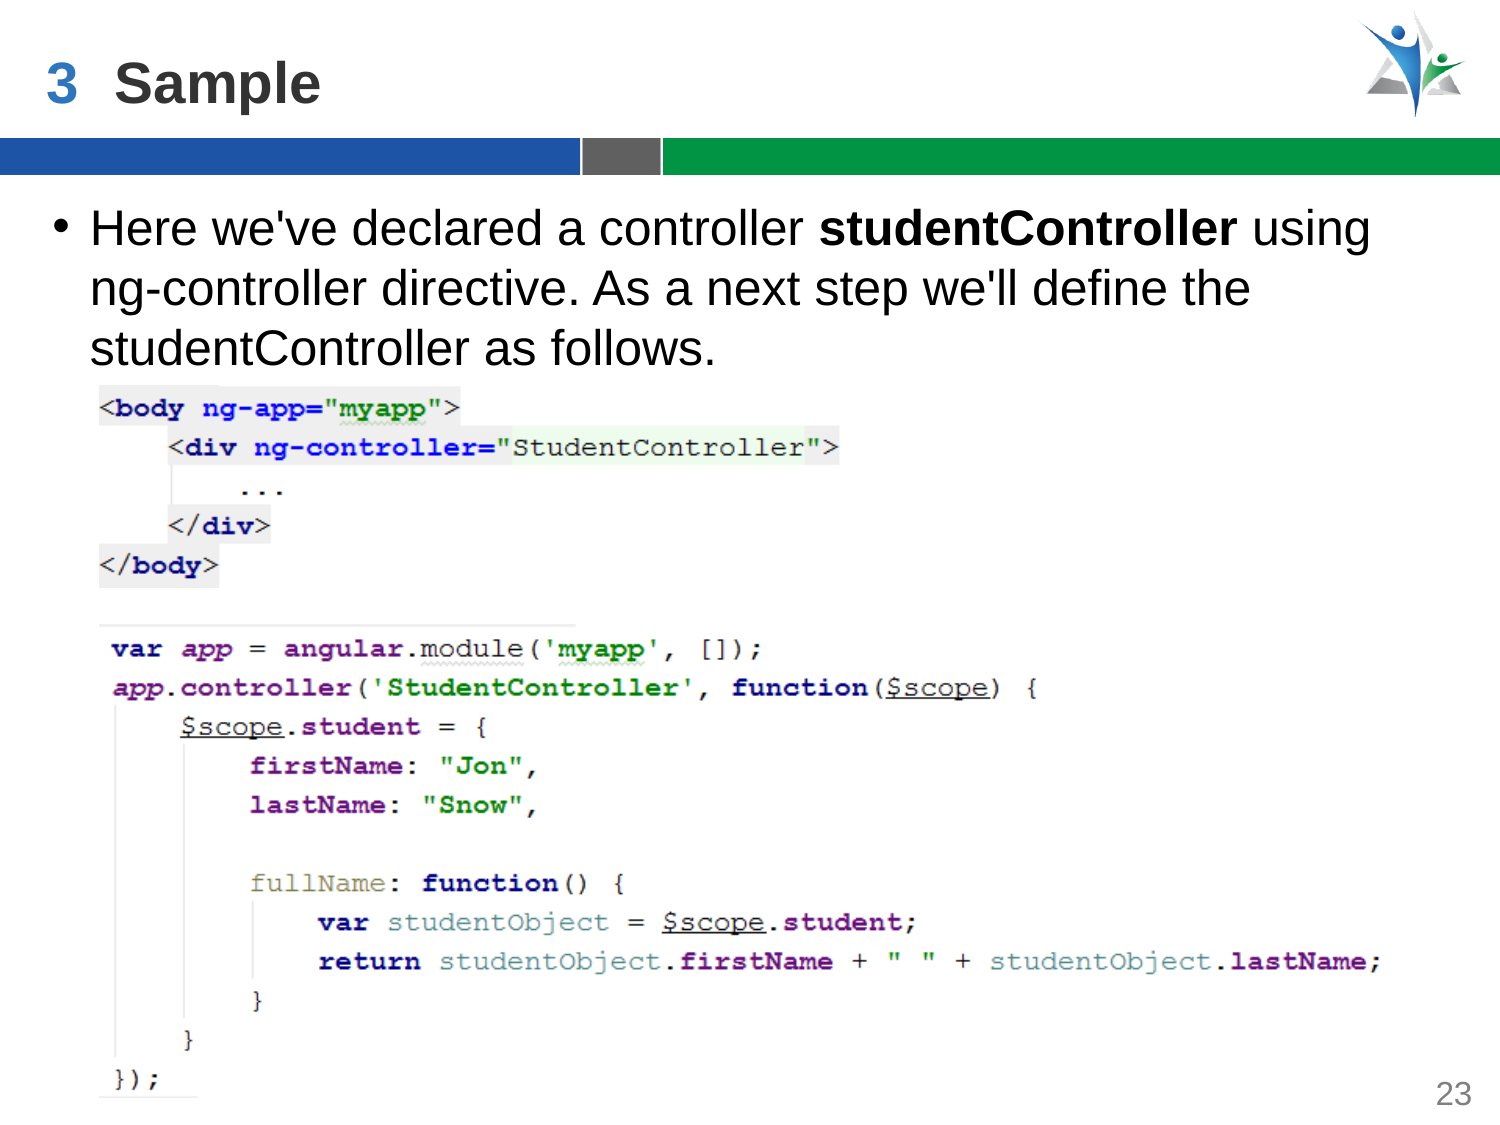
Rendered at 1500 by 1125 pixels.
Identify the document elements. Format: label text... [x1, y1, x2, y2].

list Sample [99, 37, 1413, 124]
list Here we've declared a controller studentController using ng-controller directive. As a next step we'll define the studentController as follows. [37, 187, 1463, 1072]
picture [1350, 12, 1476, 117]
picture [99, 385, 849, 588]
picture [99, 624, 1424, 1098]
list 3 [24, 37, 99, 124]
picture [0, 138, 1500, 175]
